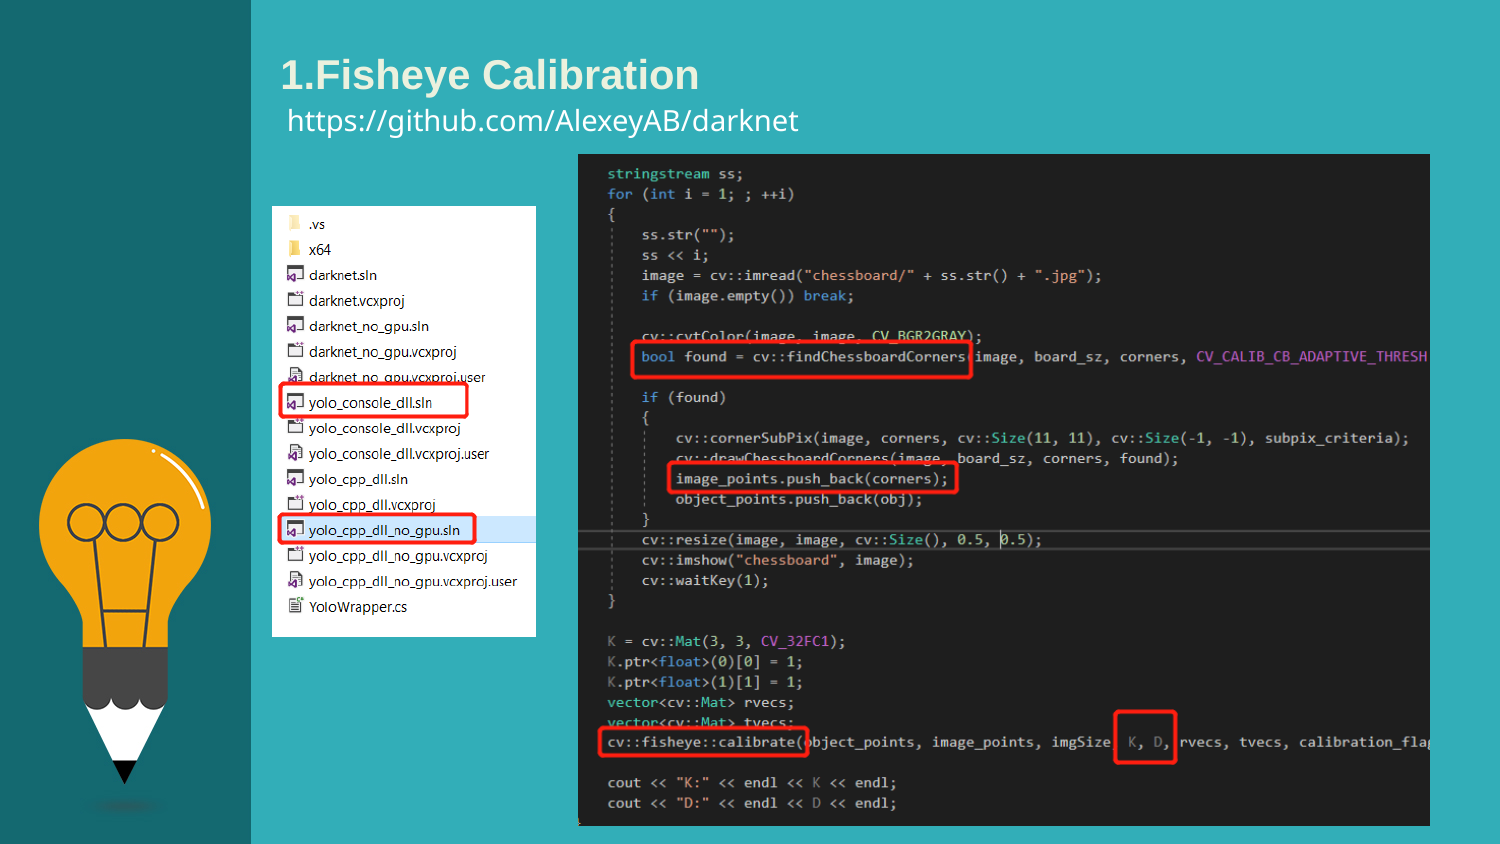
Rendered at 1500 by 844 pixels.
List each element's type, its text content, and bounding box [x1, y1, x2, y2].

text_box https://github.com/AlexeyAB/darknet [272, 94, 849, 145]
title 1.Fisheye Calibration [265, 0, 1500, 146]
picture [0, 0, 1500, 844]
